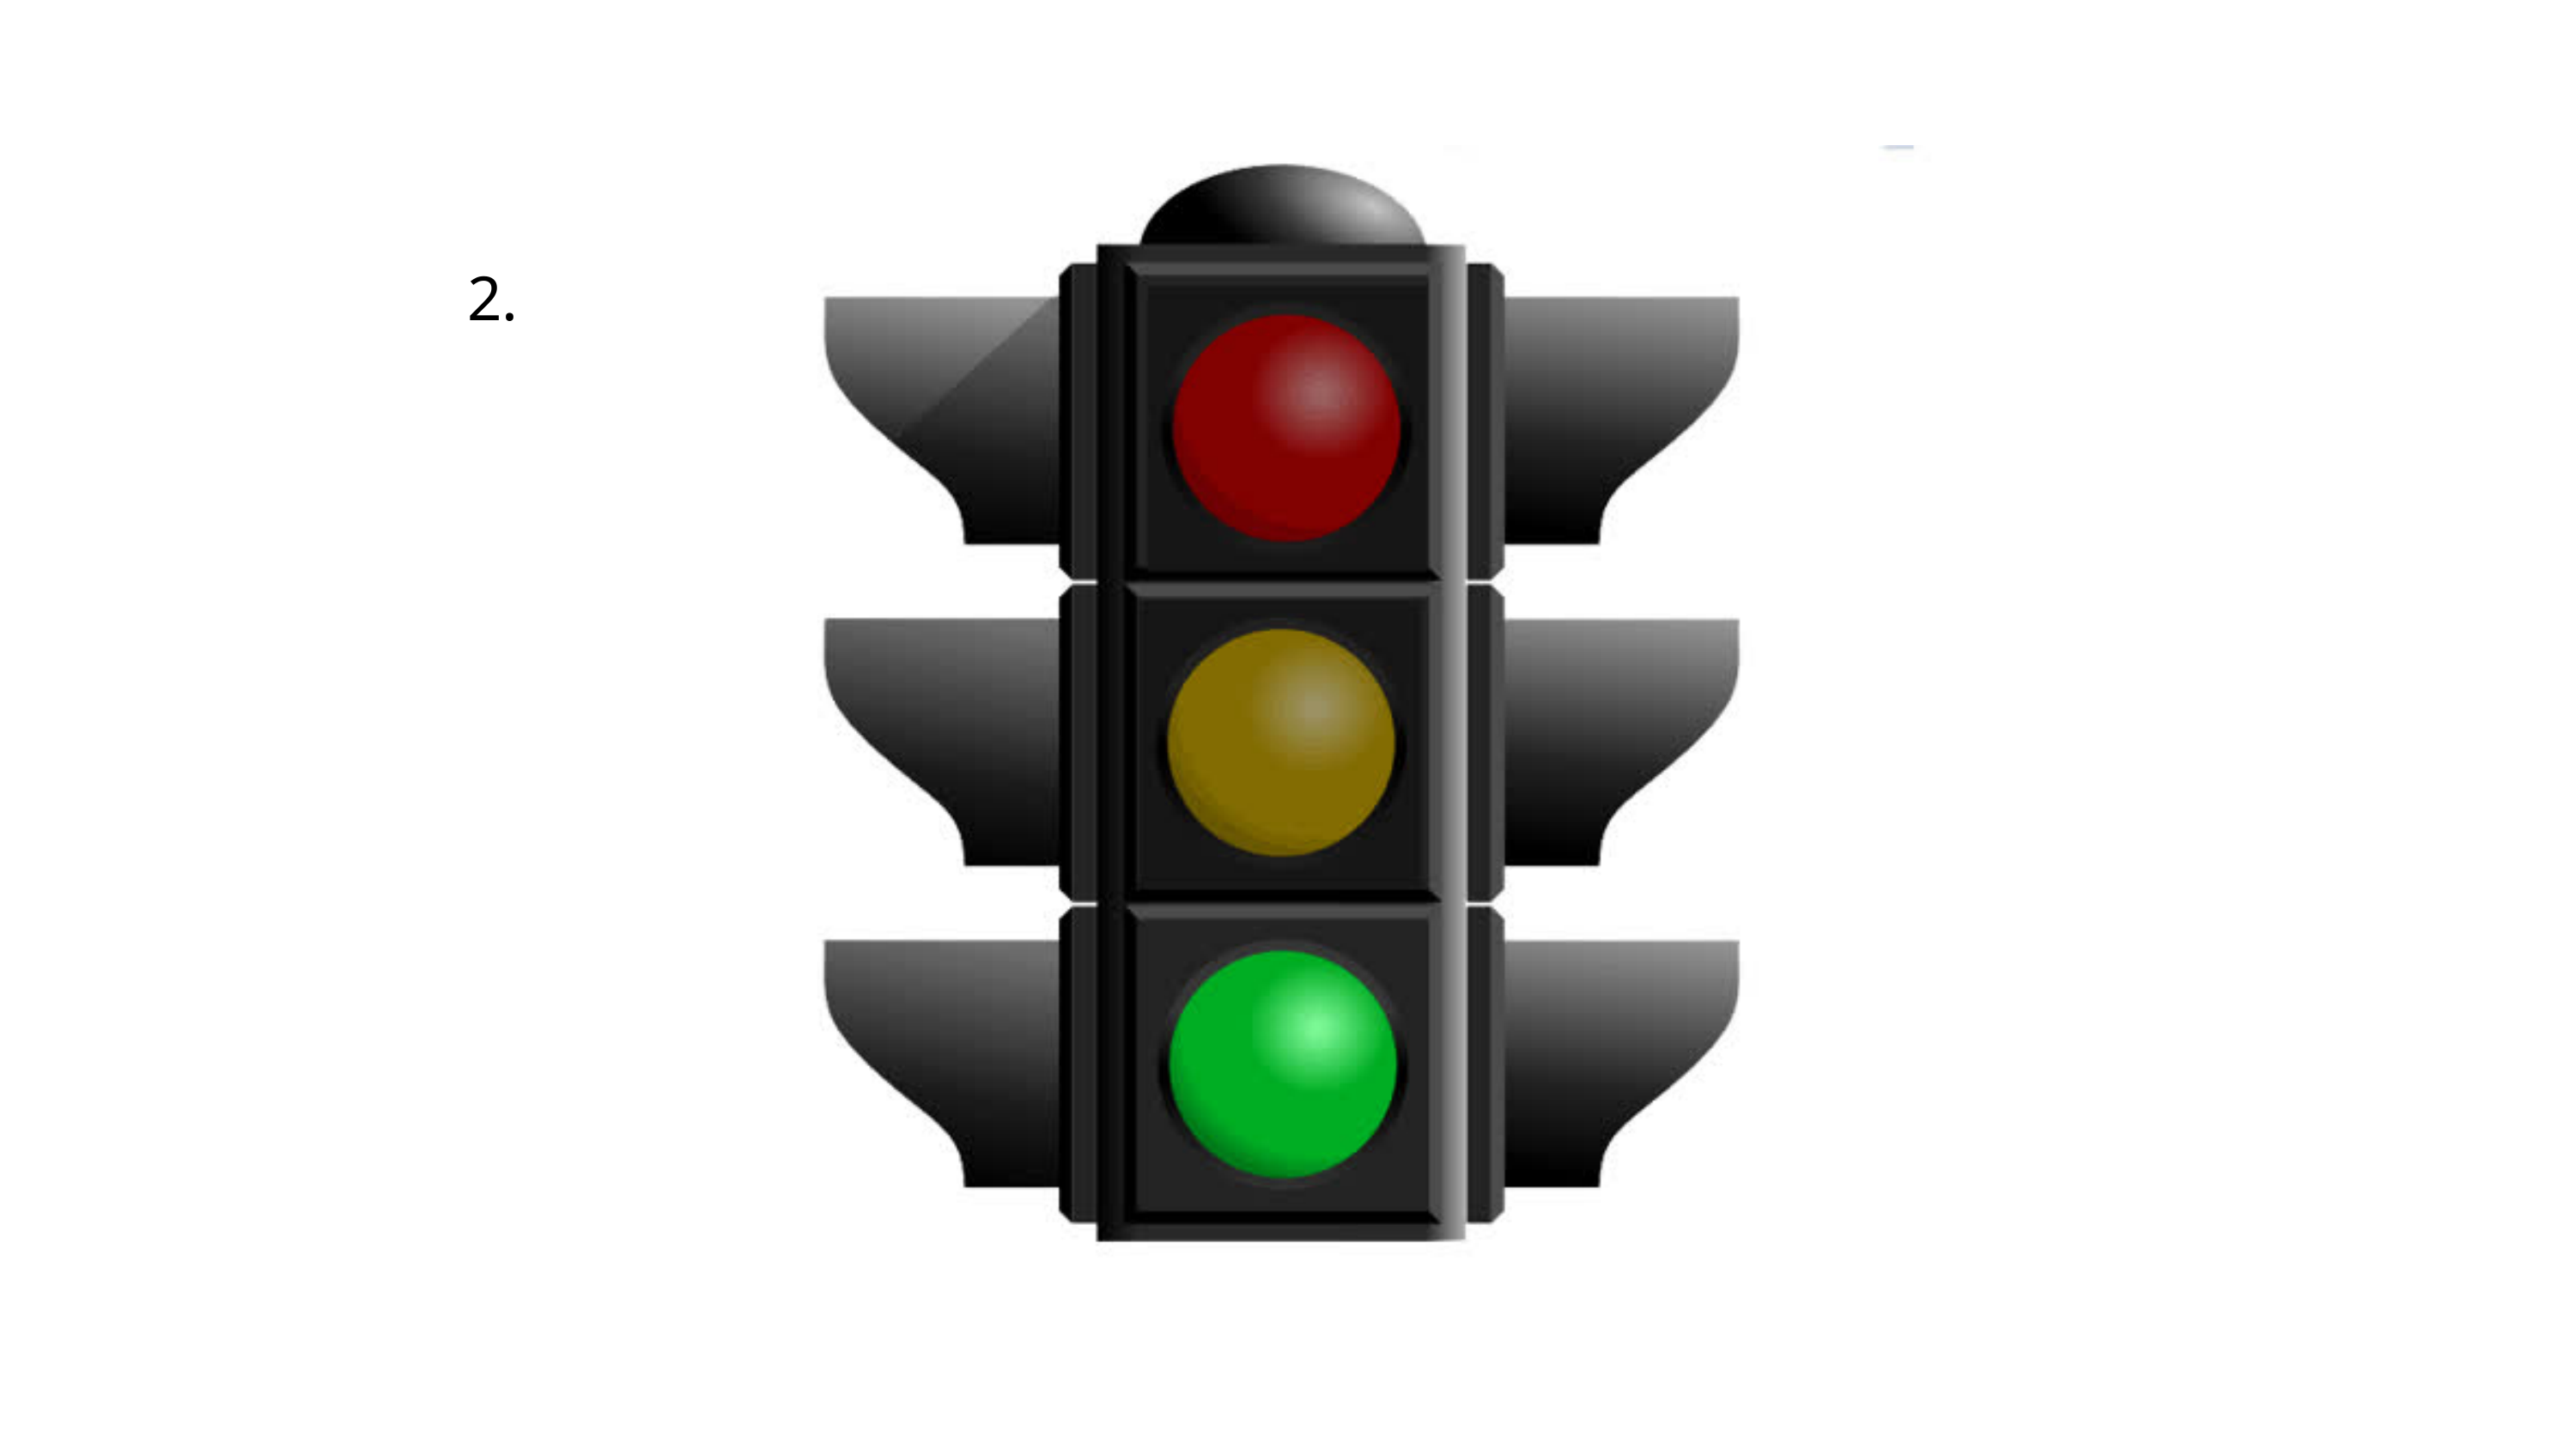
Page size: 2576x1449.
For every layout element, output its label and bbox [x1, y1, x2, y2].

text_box [417, 144, 2159, 1304]
